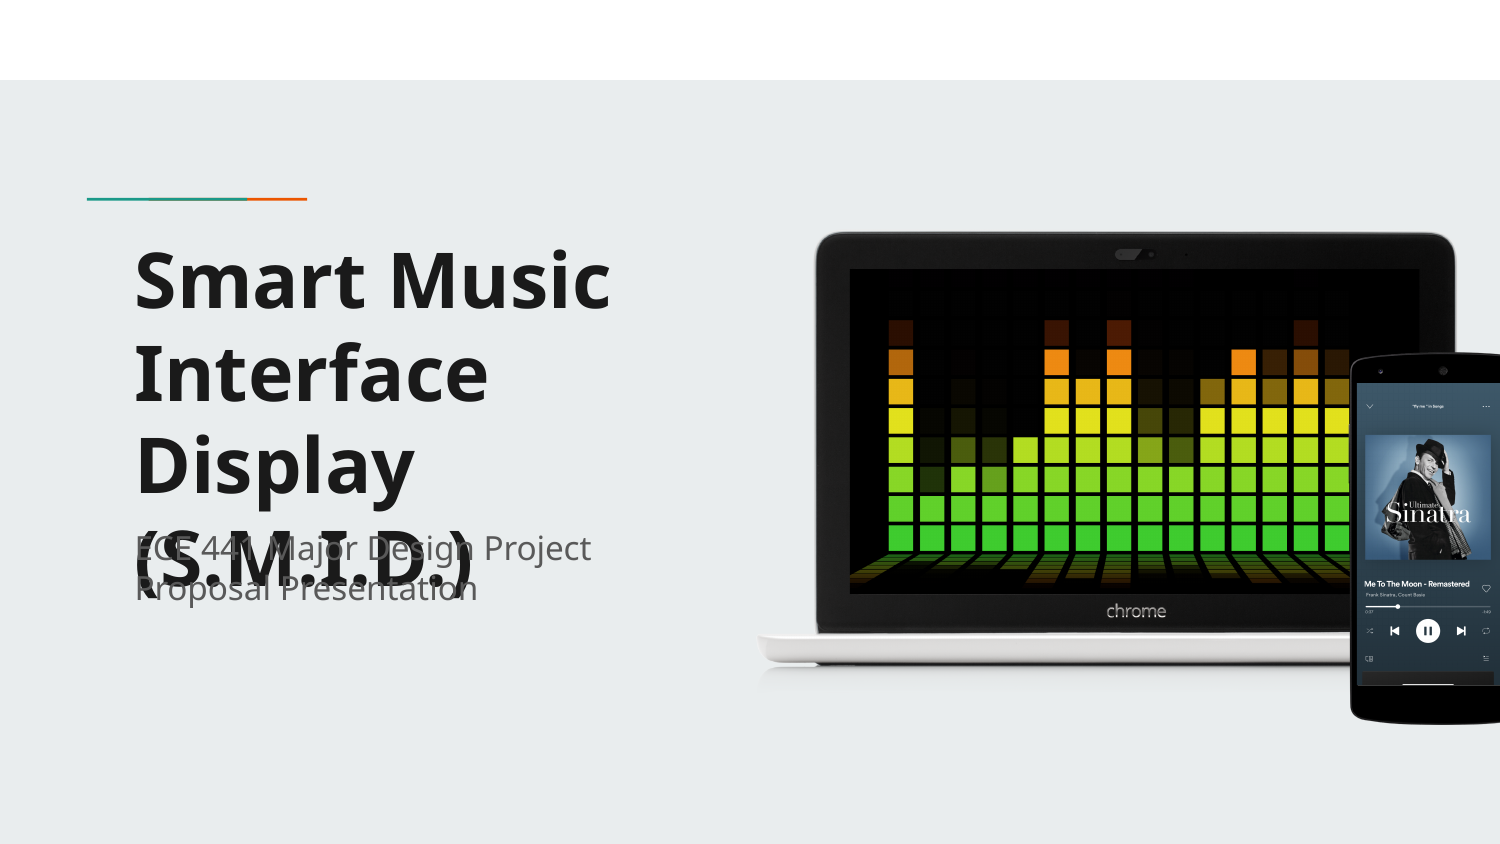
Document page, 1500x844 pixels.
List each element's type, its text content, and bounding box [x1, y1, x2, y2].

subtitle ECE 441 Major Design Project Proposal Presentation [119, 512, 741, 648]
title Smart Music Interface Display (S.M.I.D.) [119, 216, 789, 455]
picture [755, 229, 1500, 725]
